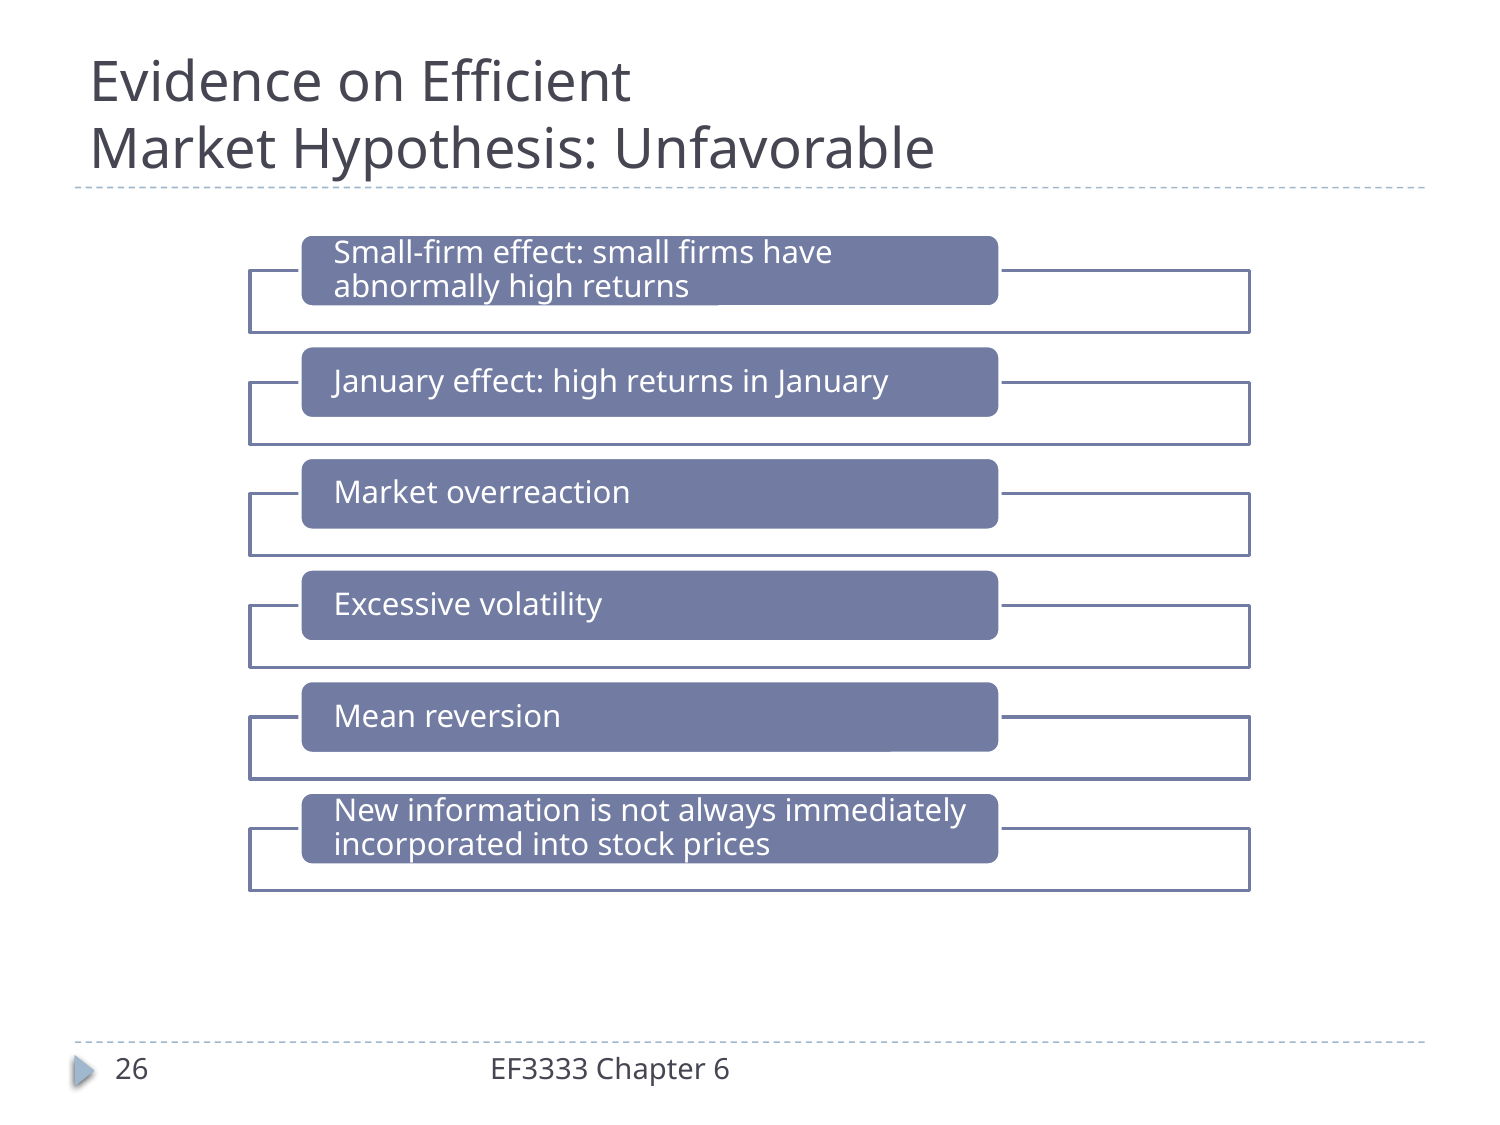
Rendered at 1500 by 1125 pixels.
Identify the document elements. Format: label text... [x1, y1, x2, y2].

slide_number 26 [100, 1042, 426, 1103]
title Evidence on Efficient Market Hypothesis: Unfavorable [75, 37, 1425, 188]
footer EF3333 Chapter 6 [475, 1042, 1051, 1103]
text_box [249, 228, 1251, 897]
